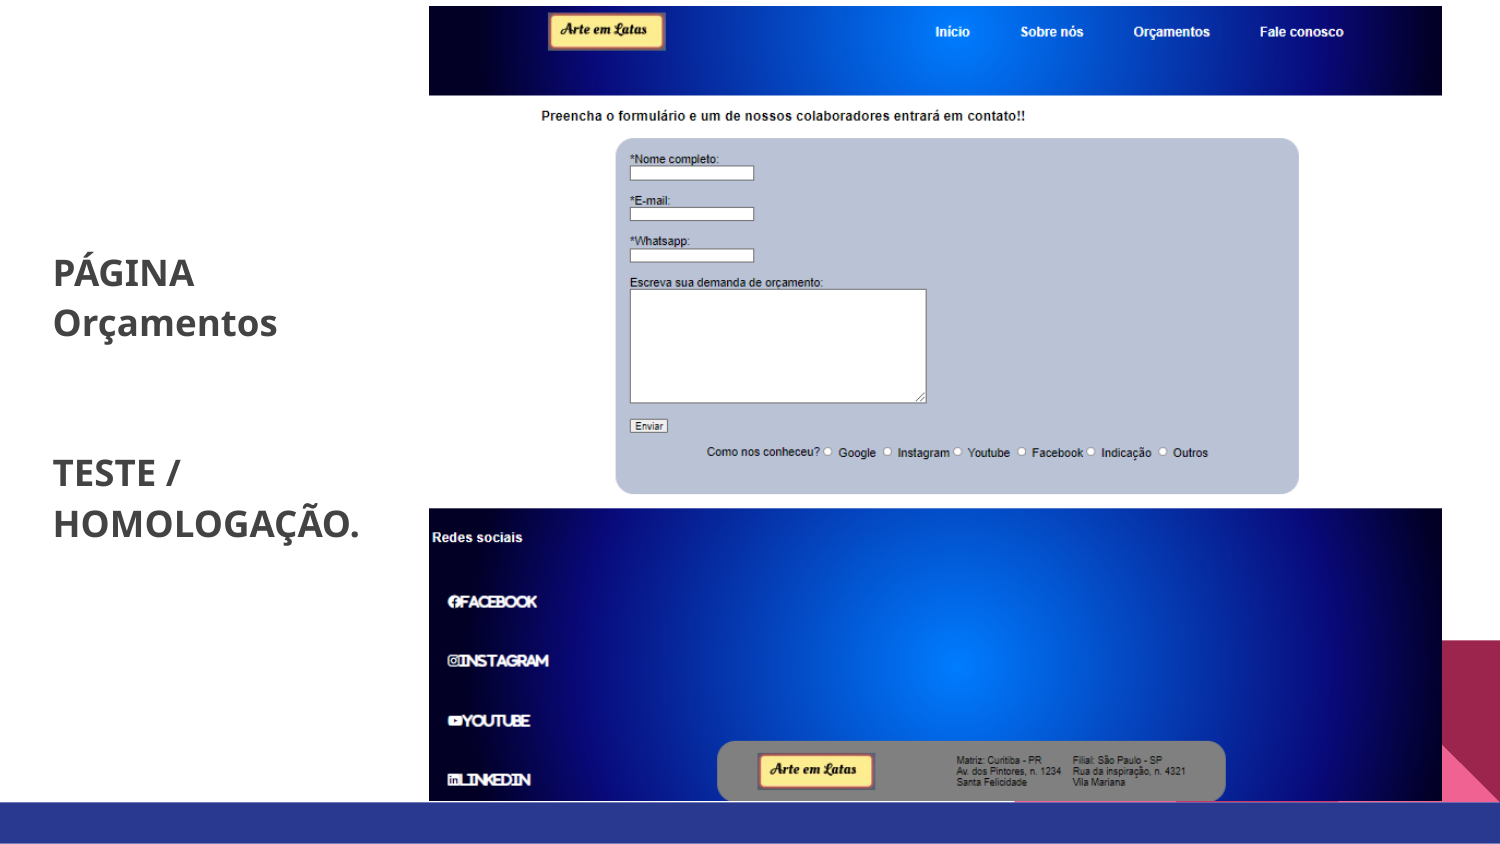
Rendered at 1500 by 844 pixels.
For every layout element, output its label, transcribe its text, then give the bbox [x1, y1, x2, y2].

picture [429, 6, 1442, 801]
list PÁGINA Orçamentos TESTE / HOMOLOGAÇÃO. [37, 227, 424, 562]
